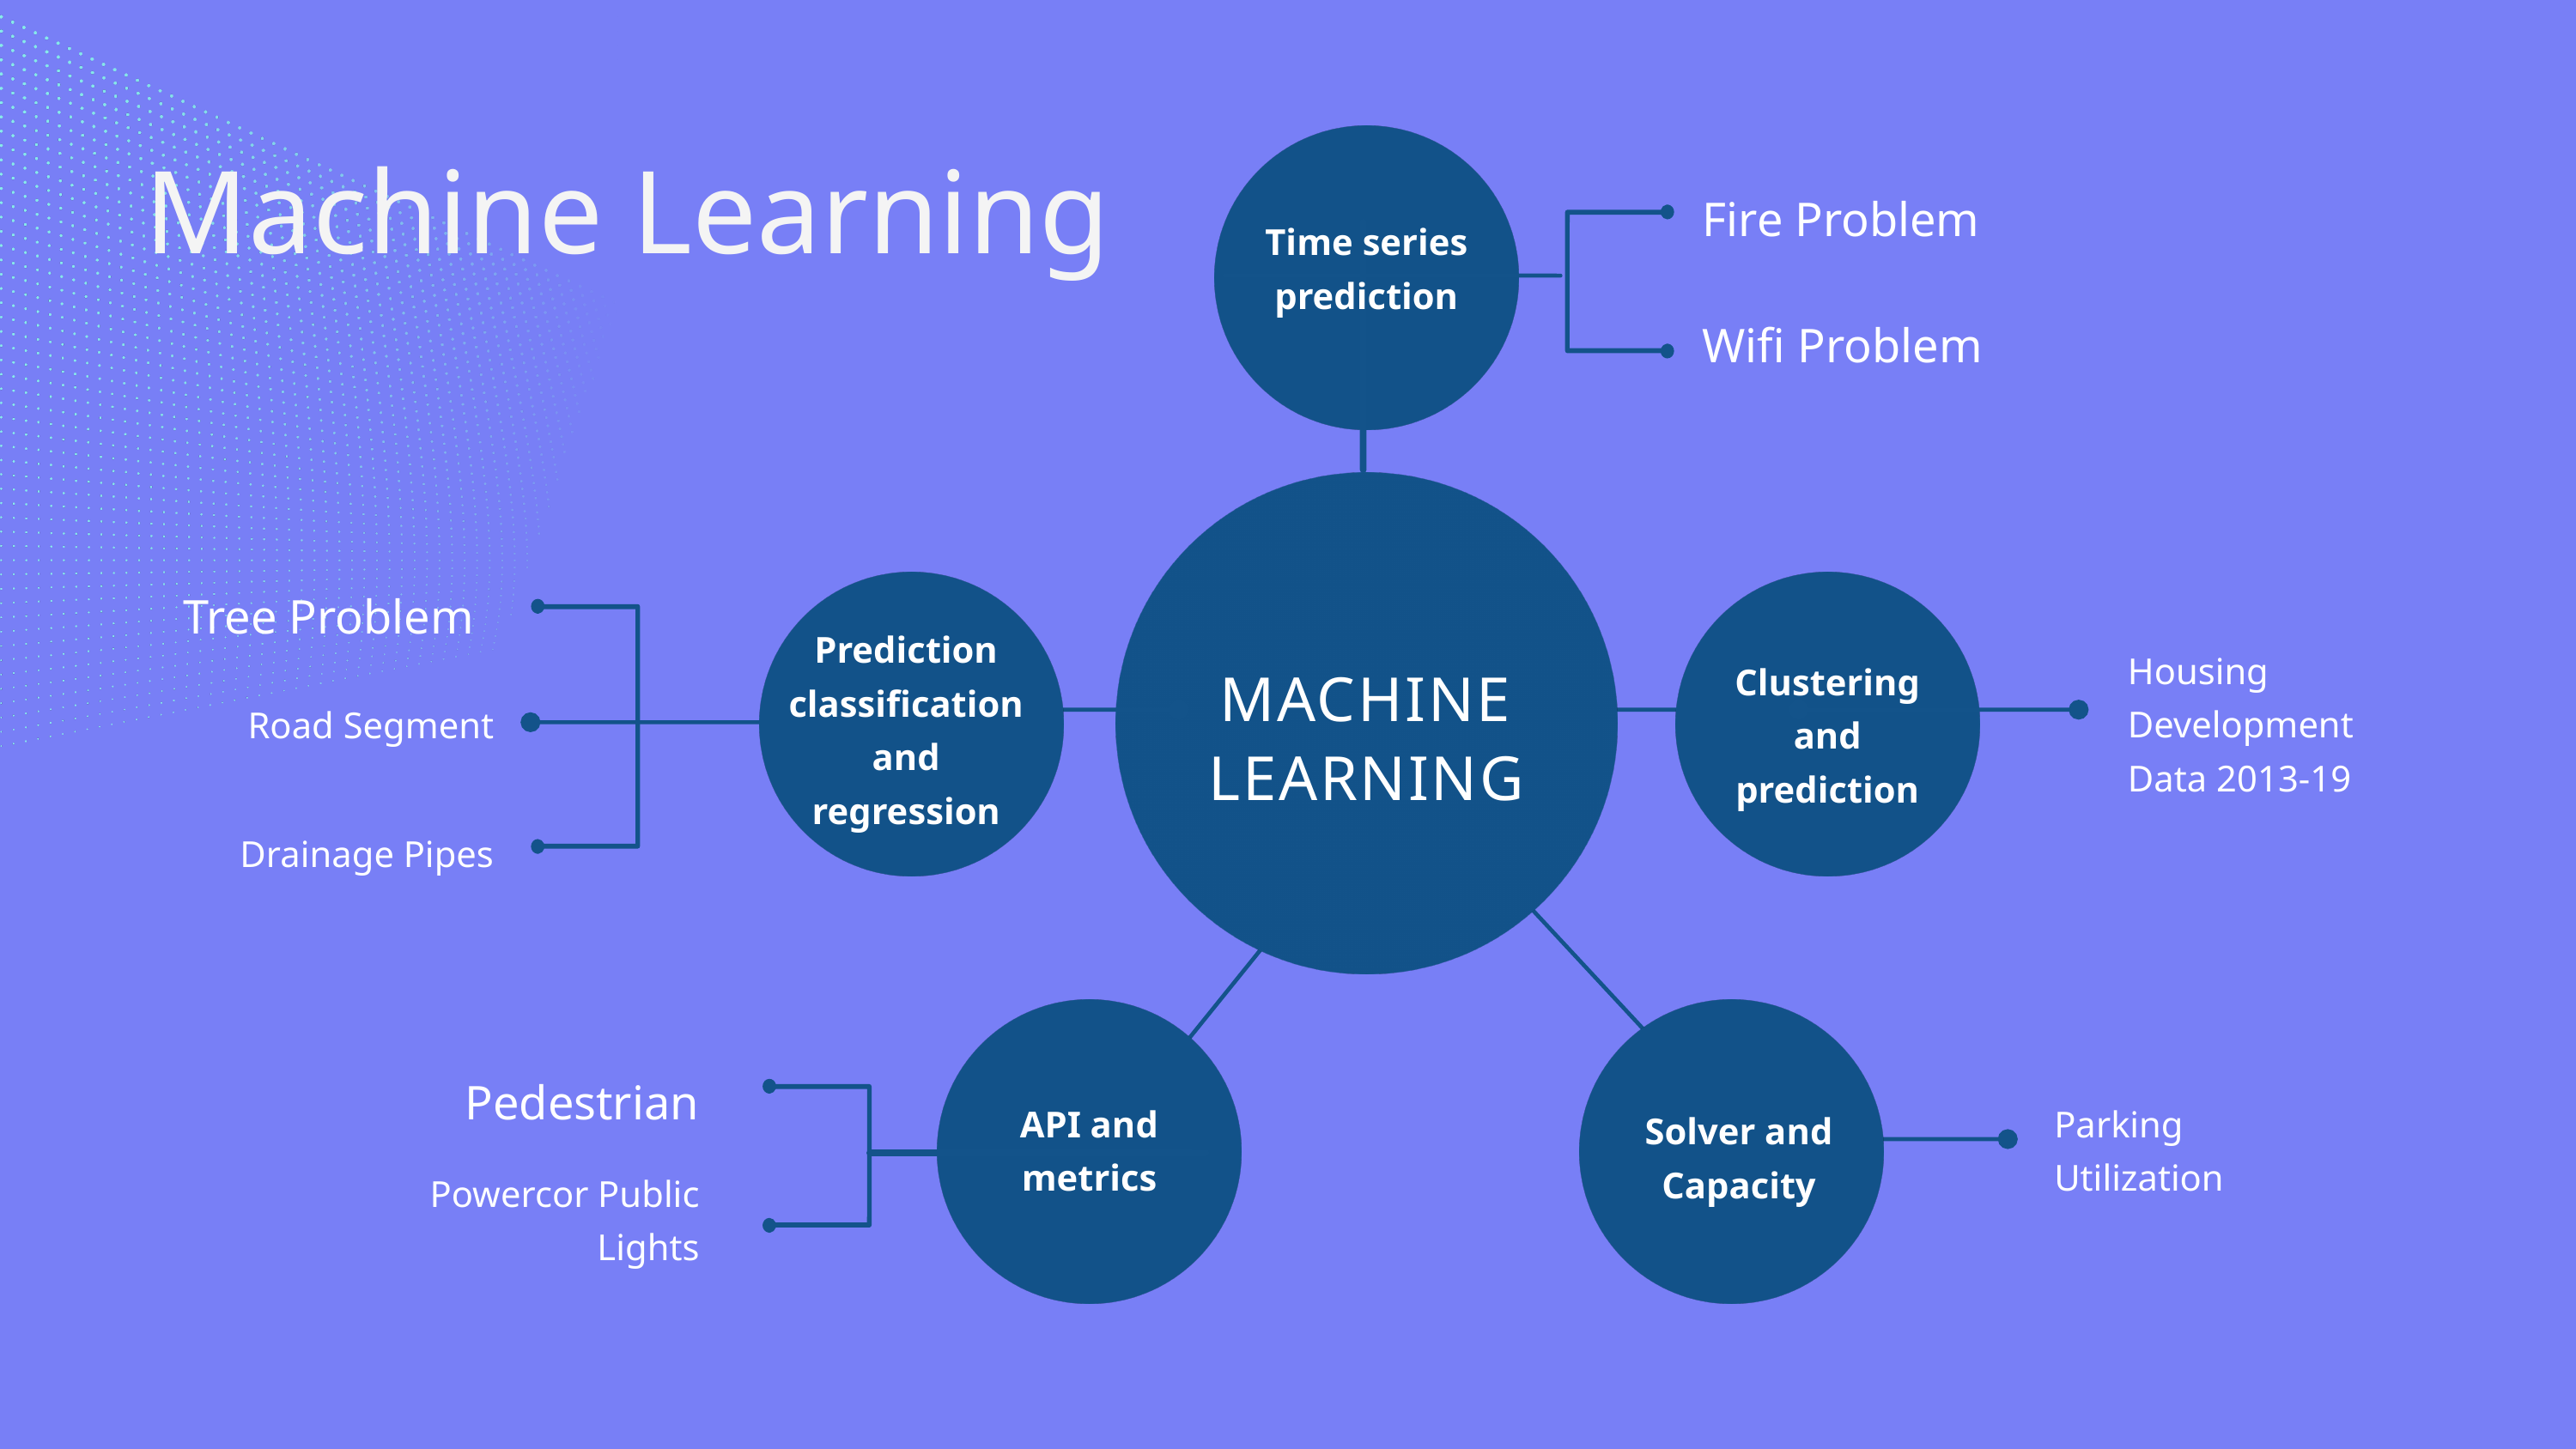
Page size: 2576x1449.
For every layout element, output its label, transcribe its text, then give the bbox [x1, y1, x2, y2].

text_box Parking Utilization [2054, 1090, 2332, 1198]
picture [0, 14, 618, 747]
picture [758, 572, 1064, 877]
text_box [732, 1100, 905, 1213]
text_box Powercor Public Lights [422, 1161, 700, 1268]
text_box [1888, 1130, 2017, 1149]
text_box Housing Development Data 2013-19 [2128, 637, 2405, 799]
picture [1214, 125, 1519, 430]
text_box Drainage Pipes [216, 821, 494, 875]
text_box Machine Learning [622, 162, 1163, 277]
picture [1579, 999, 1884, 1304]
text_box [1532, 224, 1705, 337]
text_box Fire Problem [1702, 175, 2079, 246]
text_box Wifi Problem [1702, 302, 2030, 373]
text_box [449, 670, 724, 784]
picture [1675, 572, 1980, 877]
text_box Pedestrian [422, 1059, 700, 1130]
text_box [1984, 700, 2088, 719]
picture [1115, 472, 1618, 974]
picture [937, 999, 1242, 1304]
